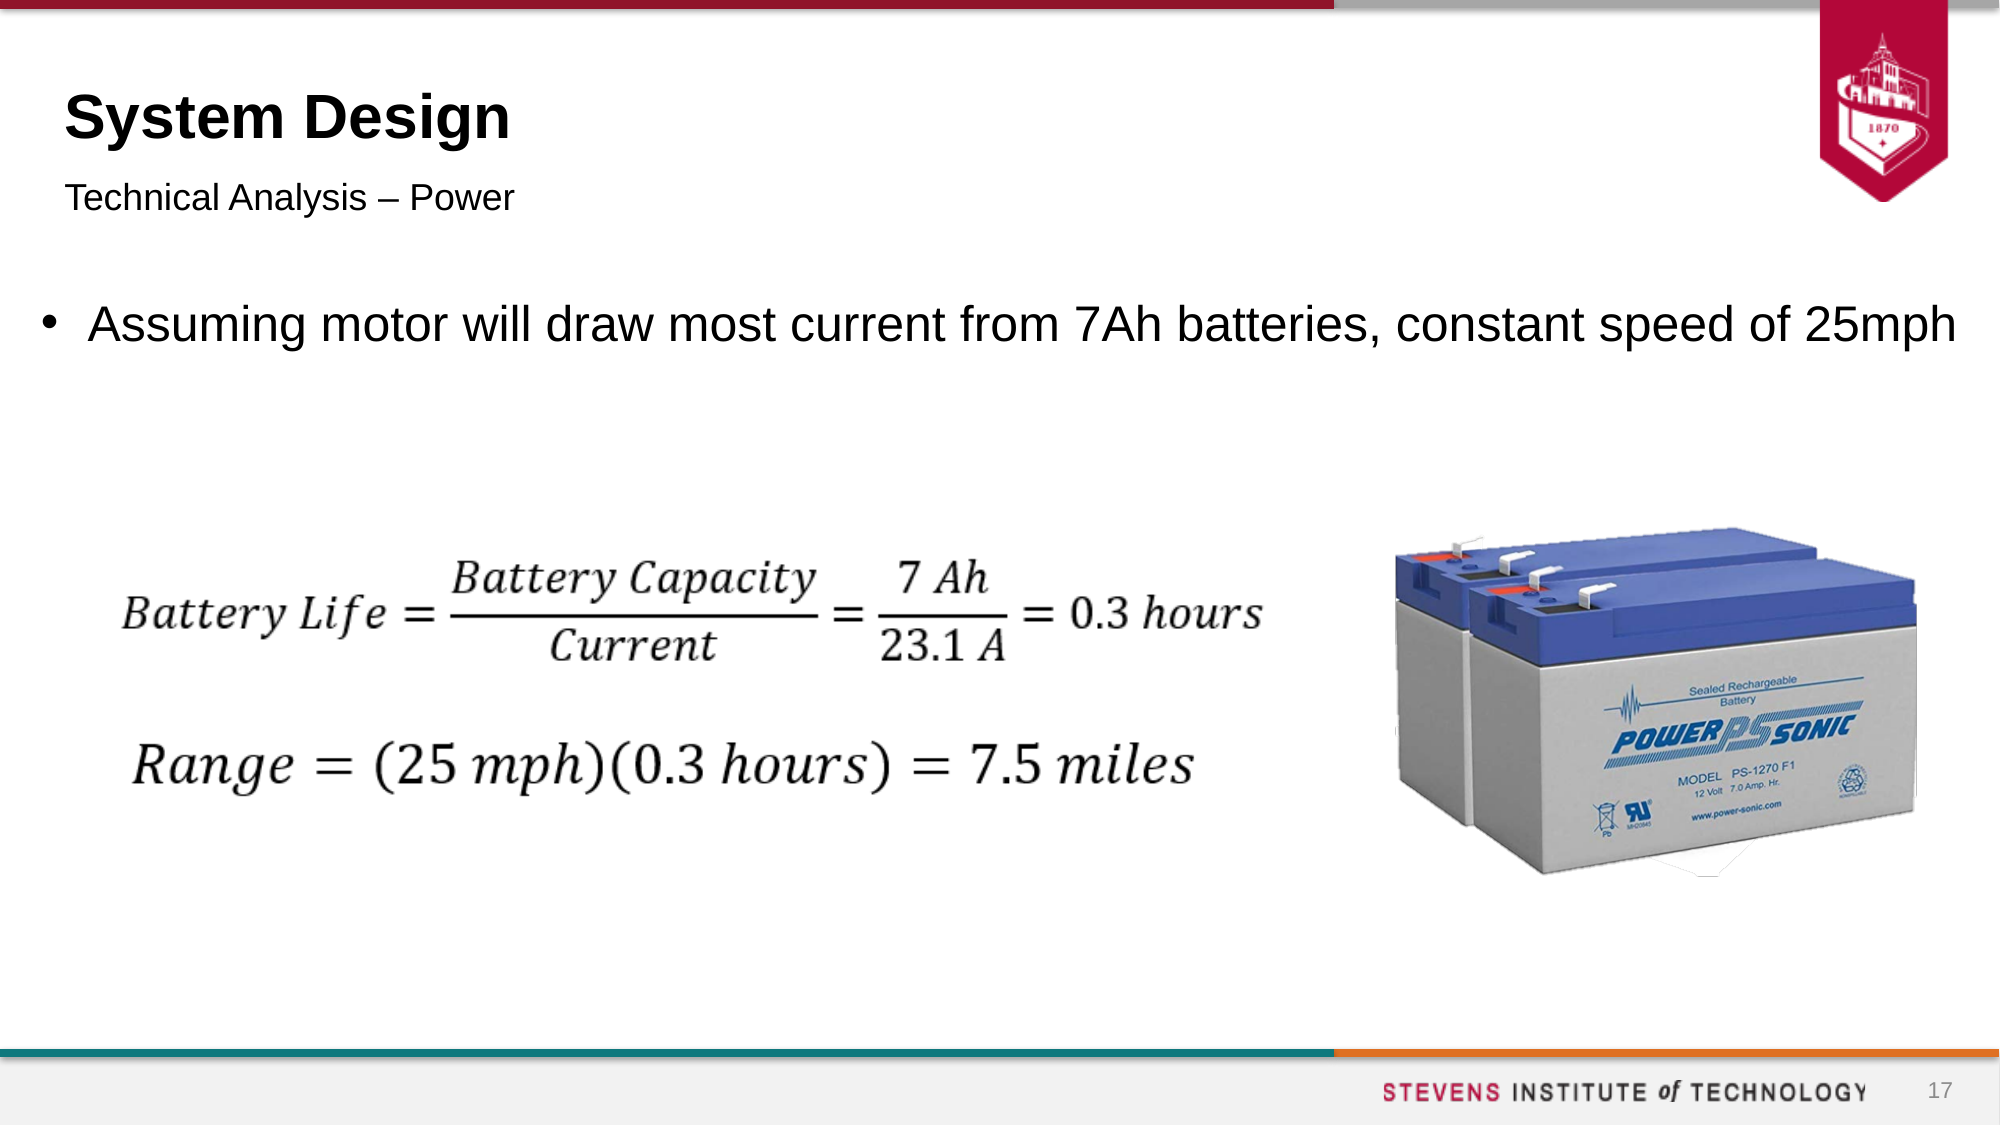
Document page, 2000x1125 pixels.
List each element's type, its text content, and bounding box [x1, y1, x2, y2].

text_box Assuming motor will draw most current from 7Ah batteries, constant speed of 25mph [24, 283, 1975, 423]
picture [1357, 480, 1942, 901]
picture [104, 715, 1216, 812]
title System Design [49, 68, 1647, 157]
slide_number 17 [1901, 1059, 1980, 1120]
picture [104, 531, 1273, 693]
list Technical Analysis – Power [49, 165, 1650, 232]
